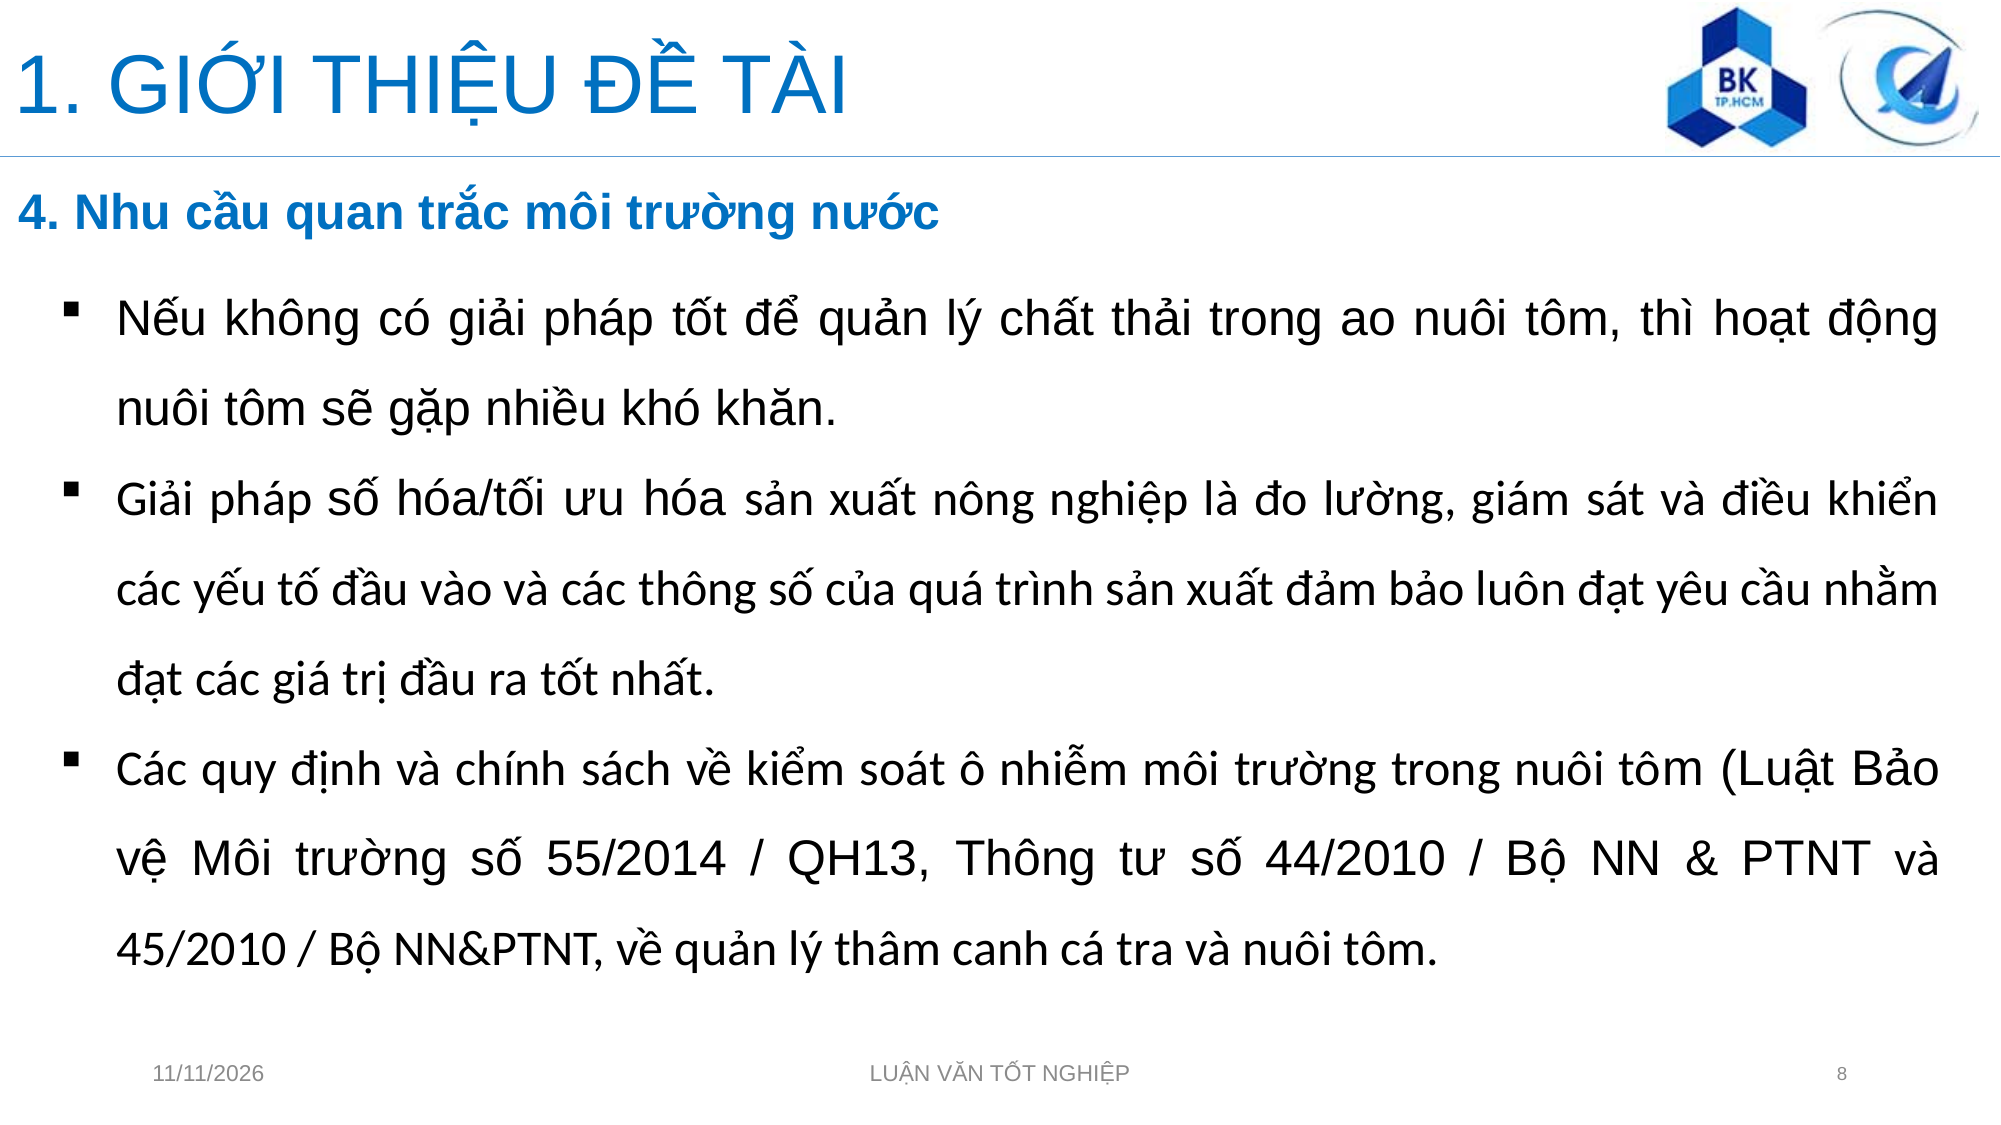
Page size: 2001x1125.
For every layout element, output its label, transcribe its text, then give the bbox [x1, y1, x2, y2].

slide_number 8 [1412, 1042, 1863, 1103]
text_box 4. Nhu cầu quan trắc môi trường nước [4, 172, 956, 247]
text_box 1. GIỚI THIỆU ĐỀ TÀI [0, 22, 1080, 138]
text_box Nếu không có giải pháp tốt để quản lý chất thải trong ao nuôi tôm, thì hoạt động nuôi tôm sẽ gặp nhiều khó khăn. Giải pháp số hóa/tối ưu hóa sản xuất nông nghiệp là đo lường, giám sát và điều khiển các yếu tố đầu vào và các thông số của quá trình sản xuất đảm bảo luôn đạt yêu cầu nhằm đạt các giá trị đầu ra tốt nhất. Các quy định và chính sách về kiểm soát ô nhiễm môi trường trong nuôi tôm (Luật Bảo vệ Môi trường số 55/2014 / QH13, Thông tư số 44/2010 / Bộ NN & PTNT và 45/2010 / Bộ NN&PTNT, về quản lý thâm canh cá tra và nuôi tôm. [45, 247, 1955, 983]
slide_number 02-Jul-19 [137, 1042, 588, 1103]
picture [1665, 2, 1979, 156]
footer LUẬN VĂN TỐT NGHIỆP [662, 1042, 1338, 1103]
